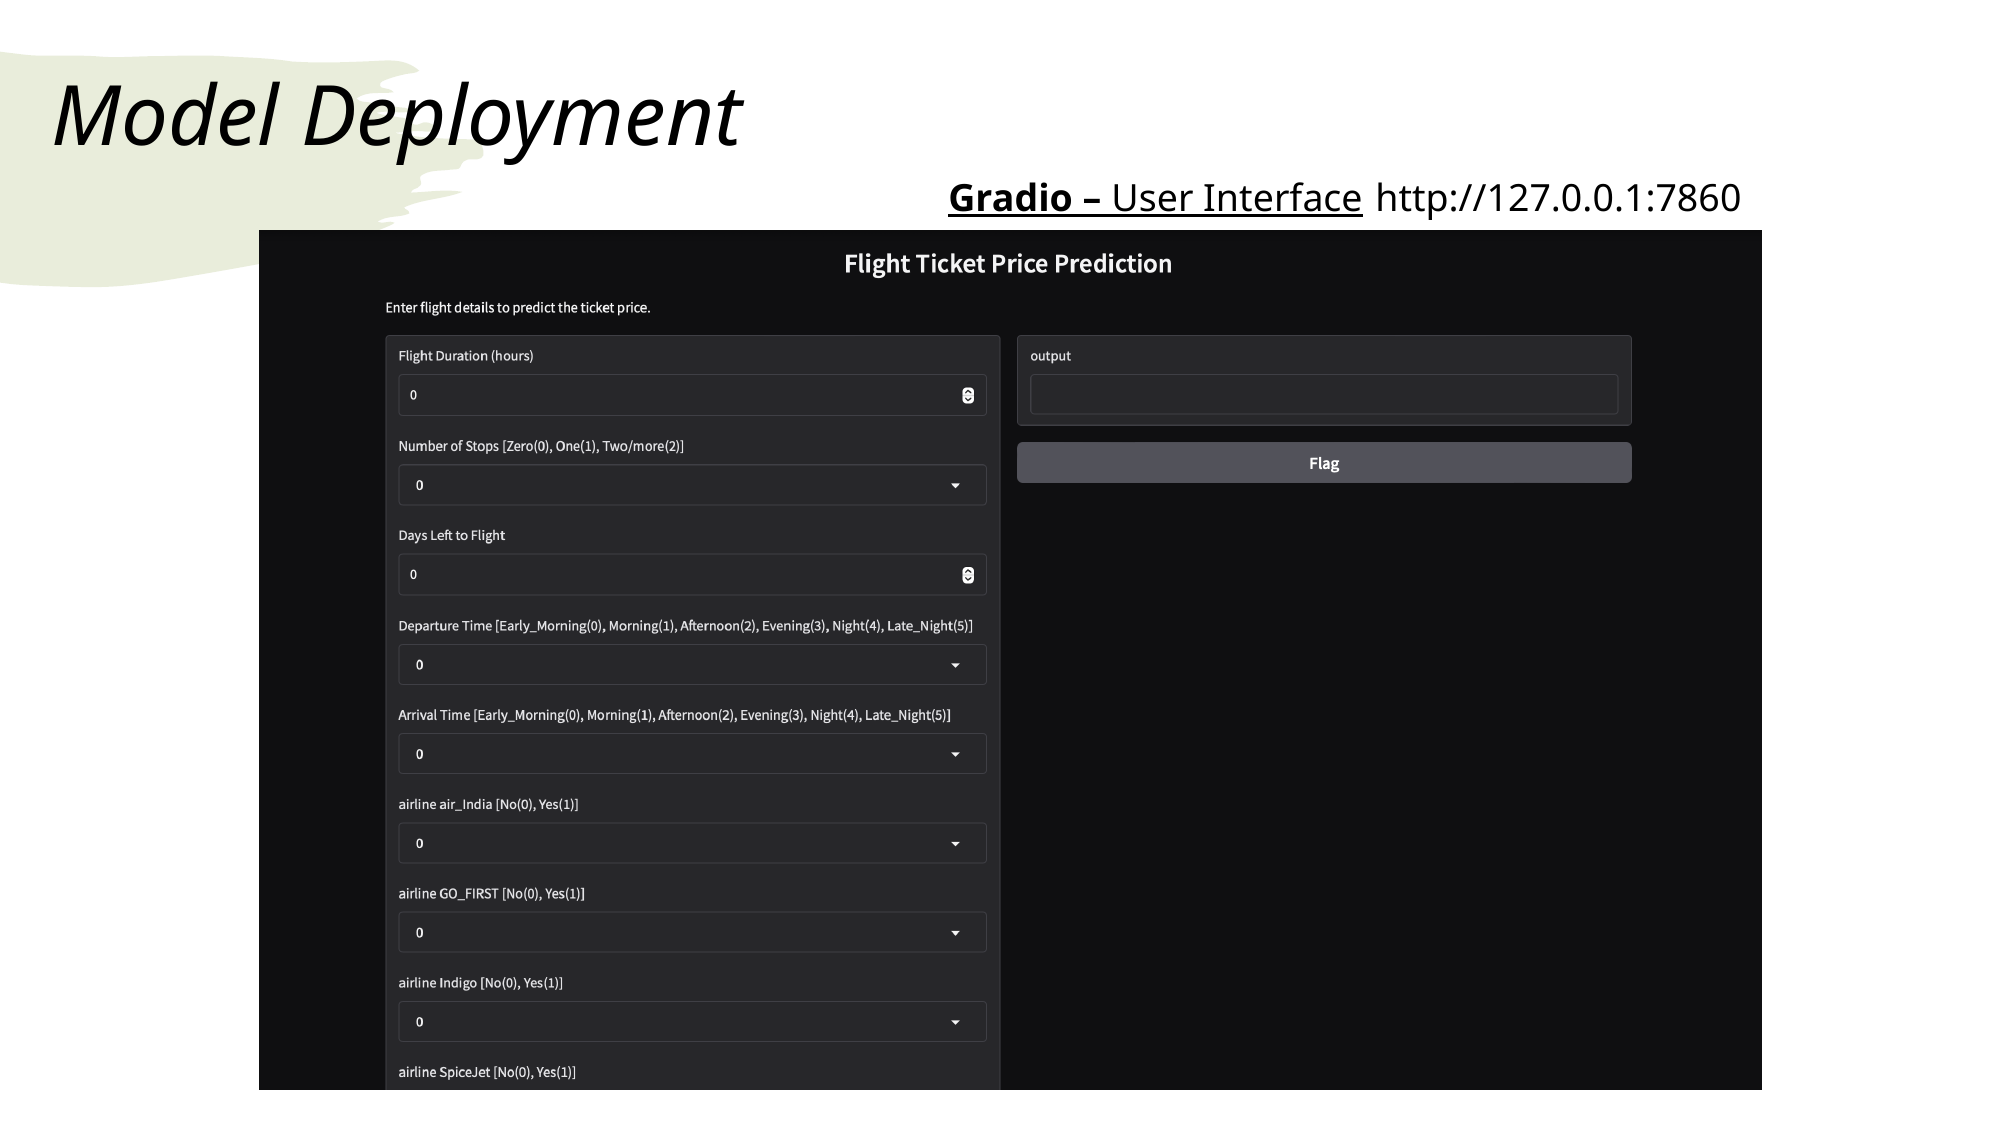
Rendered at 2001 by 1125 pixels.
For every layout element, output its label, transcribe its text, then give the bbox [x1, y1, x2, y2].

title Model Deployment [36, 9, 1762, 228]
text_box Gradio – User Interface [933, 166, 1378, 227]
picture [259, 230, 1762, 1090]
text_box http://127.0.0.1:7860 [1378, 166, 1762, 227]
